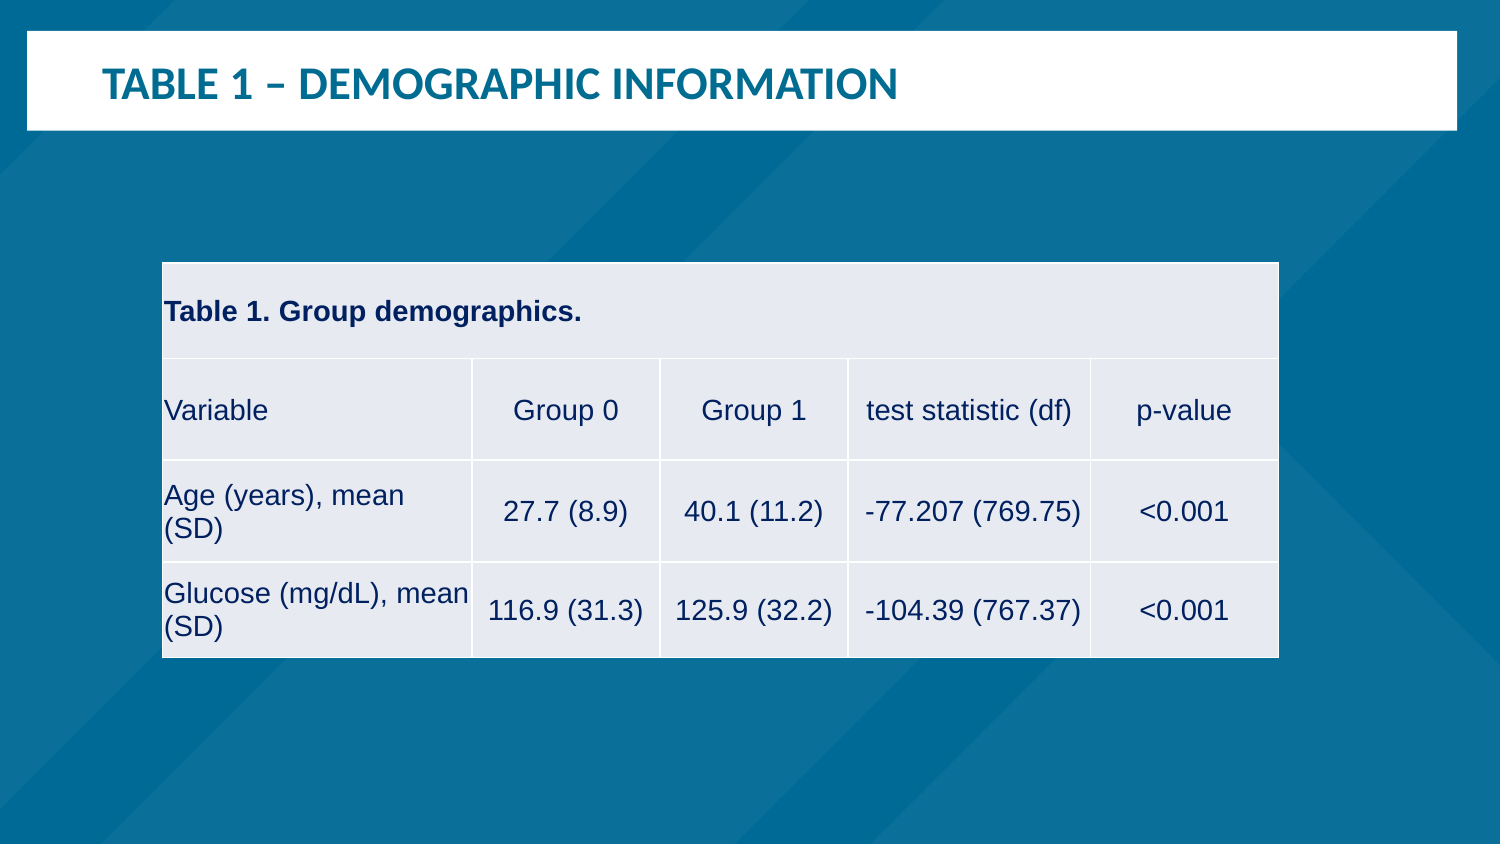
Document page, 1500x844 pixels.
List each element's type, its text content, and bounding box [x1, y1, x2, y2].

table_cell p-value [1091, 359, 1278, 459]
table_cell -104.39 (767.37) [849, 563, 1090, 657]
table_cell <0.001 [1091, 563, 1278, 657]
table_cell <0.001 [1091, 461, 1278, 561]
table_cell Variable [163, 359, 471, 459]
table_cell -77.207 (769.75) [849, 461, 1090, 561]
table_cell 116.9 (31.3) [473, 563, 659, 657]
table_cell Group 0 [473, 359, 659, 459]
table_cell test statistic (df) [849, 359, 1090, 459]
table_cell Age (years), mean (SD) [163, 461, 471, 561]
table_cell Group 1 [661, 359, 847, 459]
table_cell 40.1 (11.2) [661, 461, 847, 561]
title Table 1 – Demographic information [27, 30, 1458, 131]
table_header Table 1. Group demographics. [163, 264, 1278, 358]
table_cell 125.9 (32.2) [661, 563, 847, 657]
table_cell Glucose (mg/dL), mean (SD) [163, 563, 471, 657]
table_cell 27.7 (8.9) [473, 461, 659, 561]
